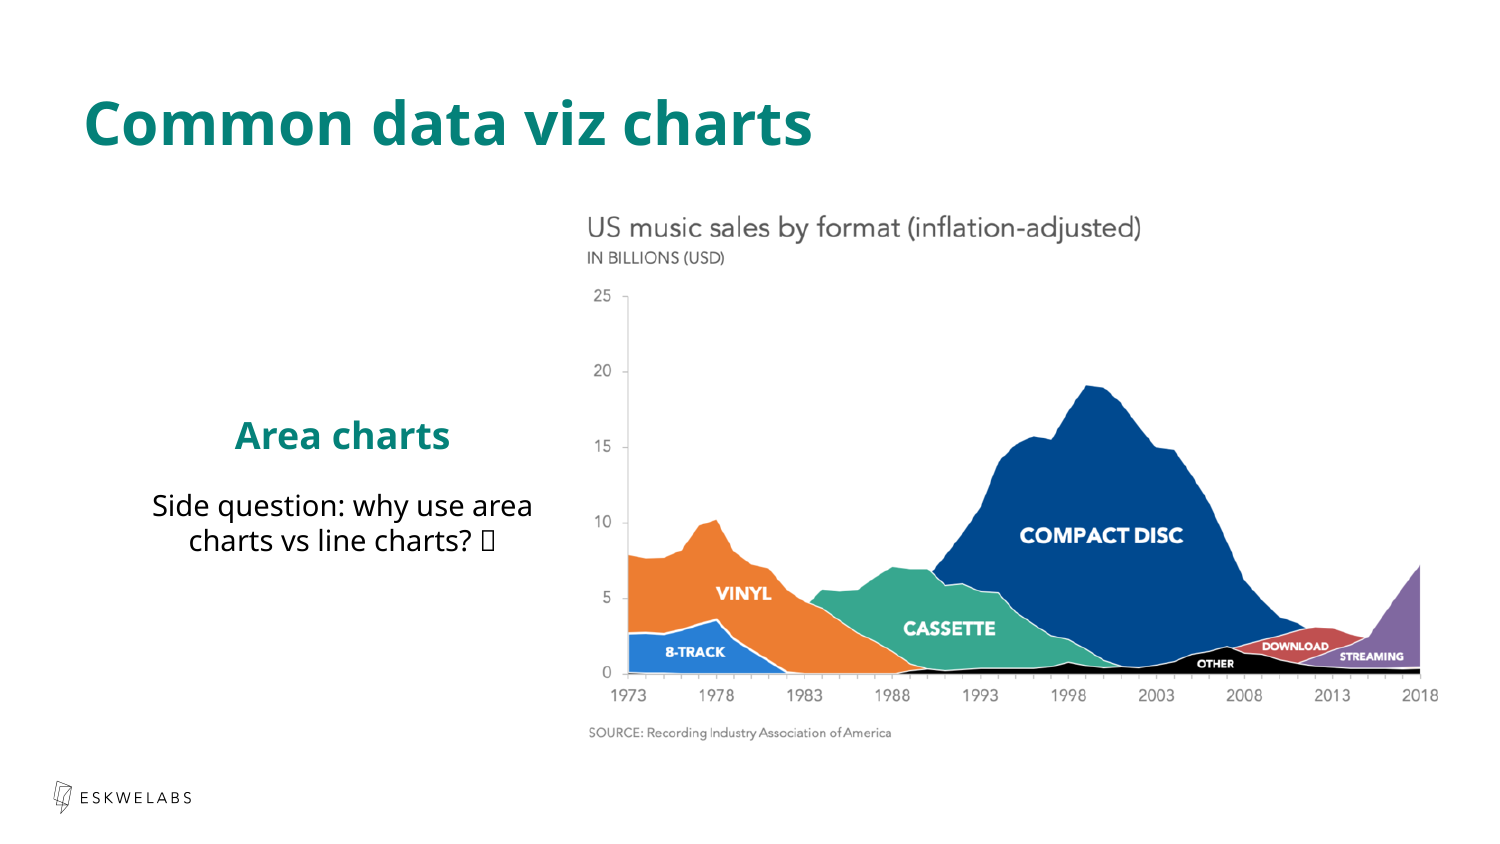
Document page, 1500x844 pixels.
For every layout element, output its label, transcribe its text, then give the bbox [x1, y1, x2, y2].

text_box Common data viz charts [68, 70, 997, 173]
picture [571, 198, 1476, 743]
text_box Side question: why use area charts vs line charts? 🤨 [97, 472, 566, 573]
picture [37, 778, 207, 820]
text_box Area charts [138, 396, 548, 472]
